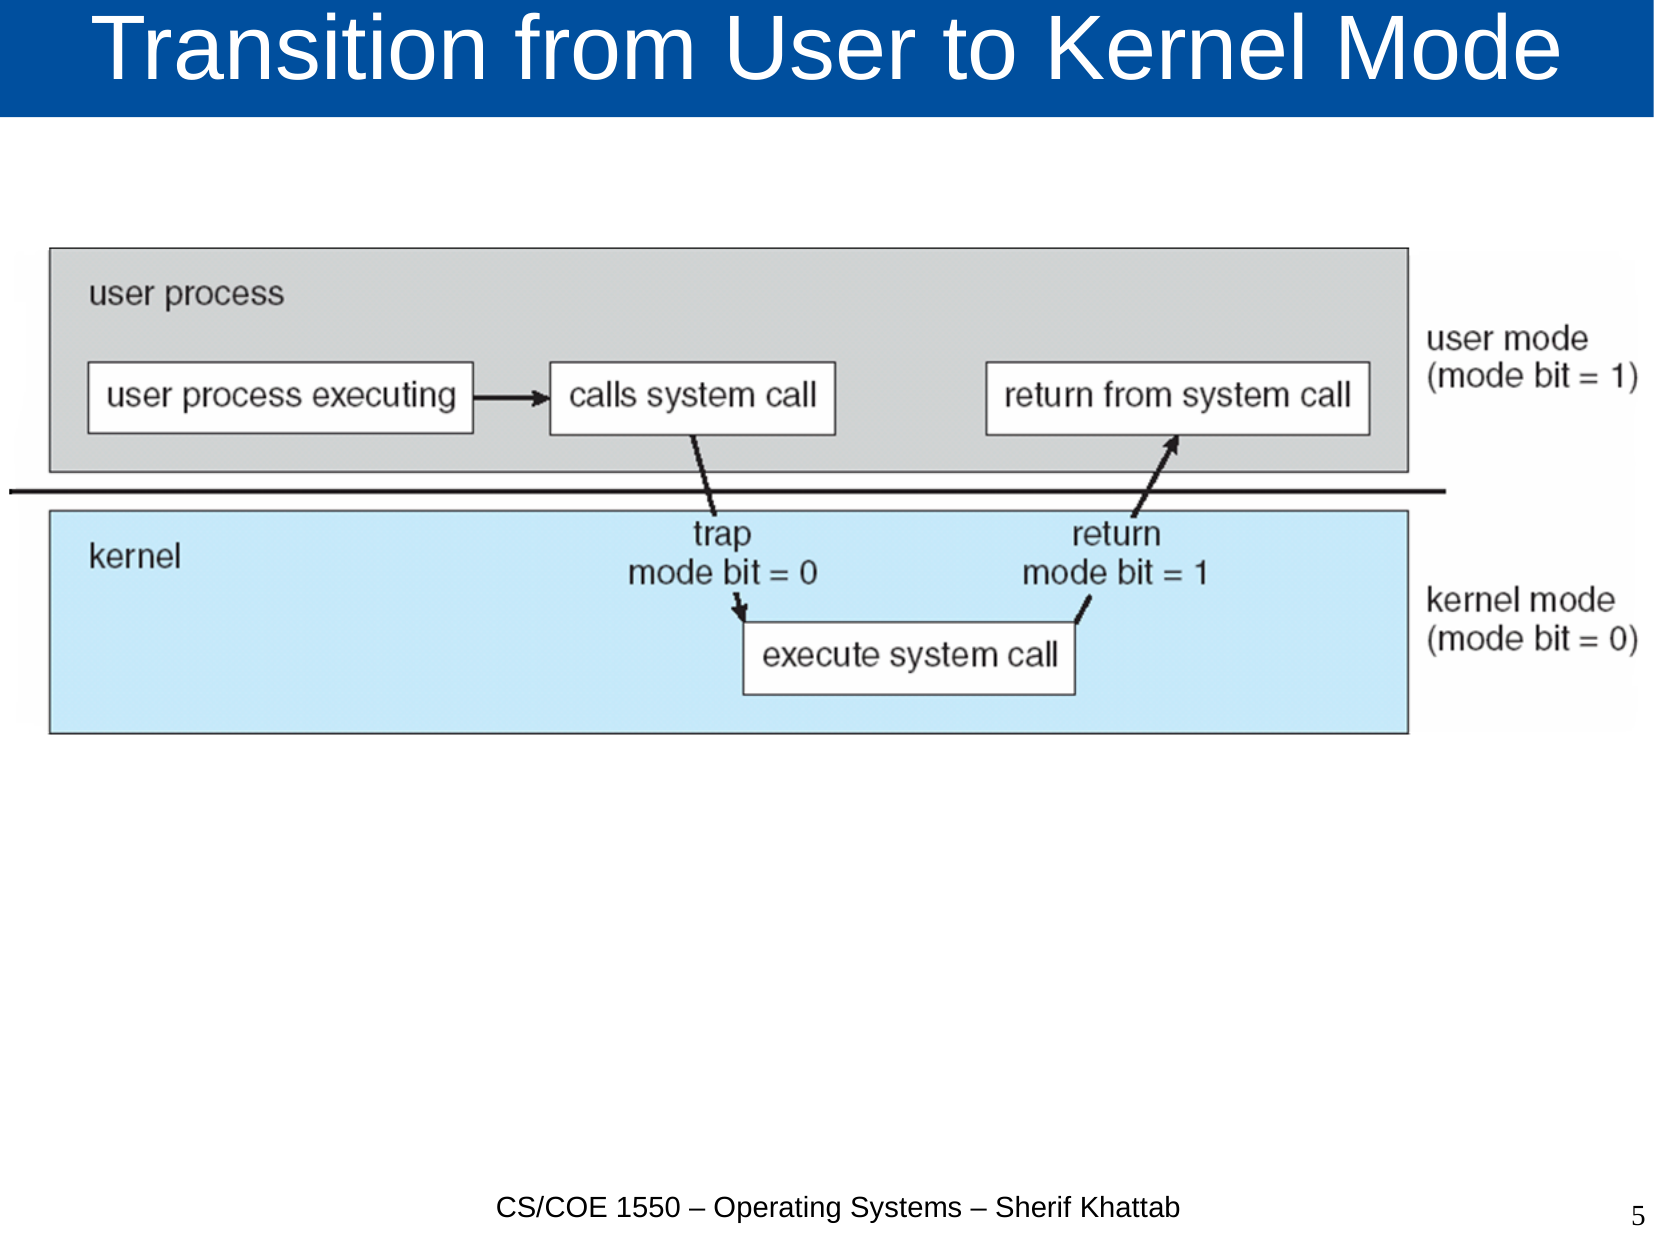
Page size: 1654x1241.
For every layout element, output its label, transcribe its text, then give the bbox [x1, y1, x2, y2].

footer CS/COE 1550 – Operating Systems – Sherif Khattab [460, 1190, 1217, 1241]
title Transition from User to Kernel Mode [0, 0, 1654, 118]
slide_number 5 [1265, 1198, 1647, 1241]
picture [0, 237, 1653, 749]
